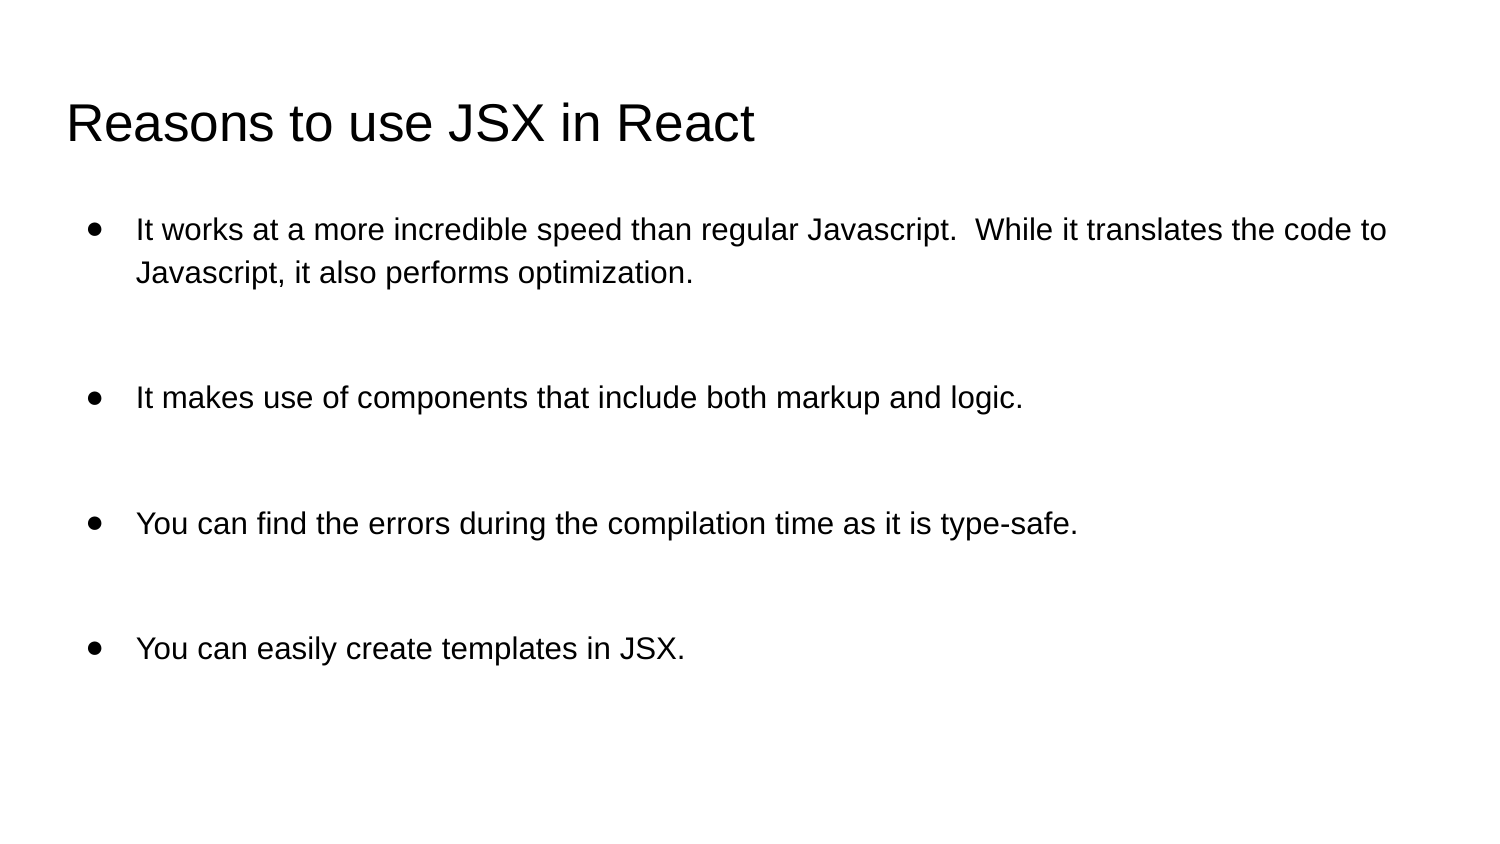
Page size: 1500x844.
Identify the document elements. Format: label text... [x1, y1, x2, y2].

title Reasons to use JSX in React [51, 72, 1449, 167]
list It works at a more incredible speed than regular Javascript. While it translates the code to Javascript, it also performs optimization. It makes use of components that include both markup and logic. You can find the errors during the compilation time as it is type-safe. You can easily create templates in JSX. [51, 189, 1449, 750]
